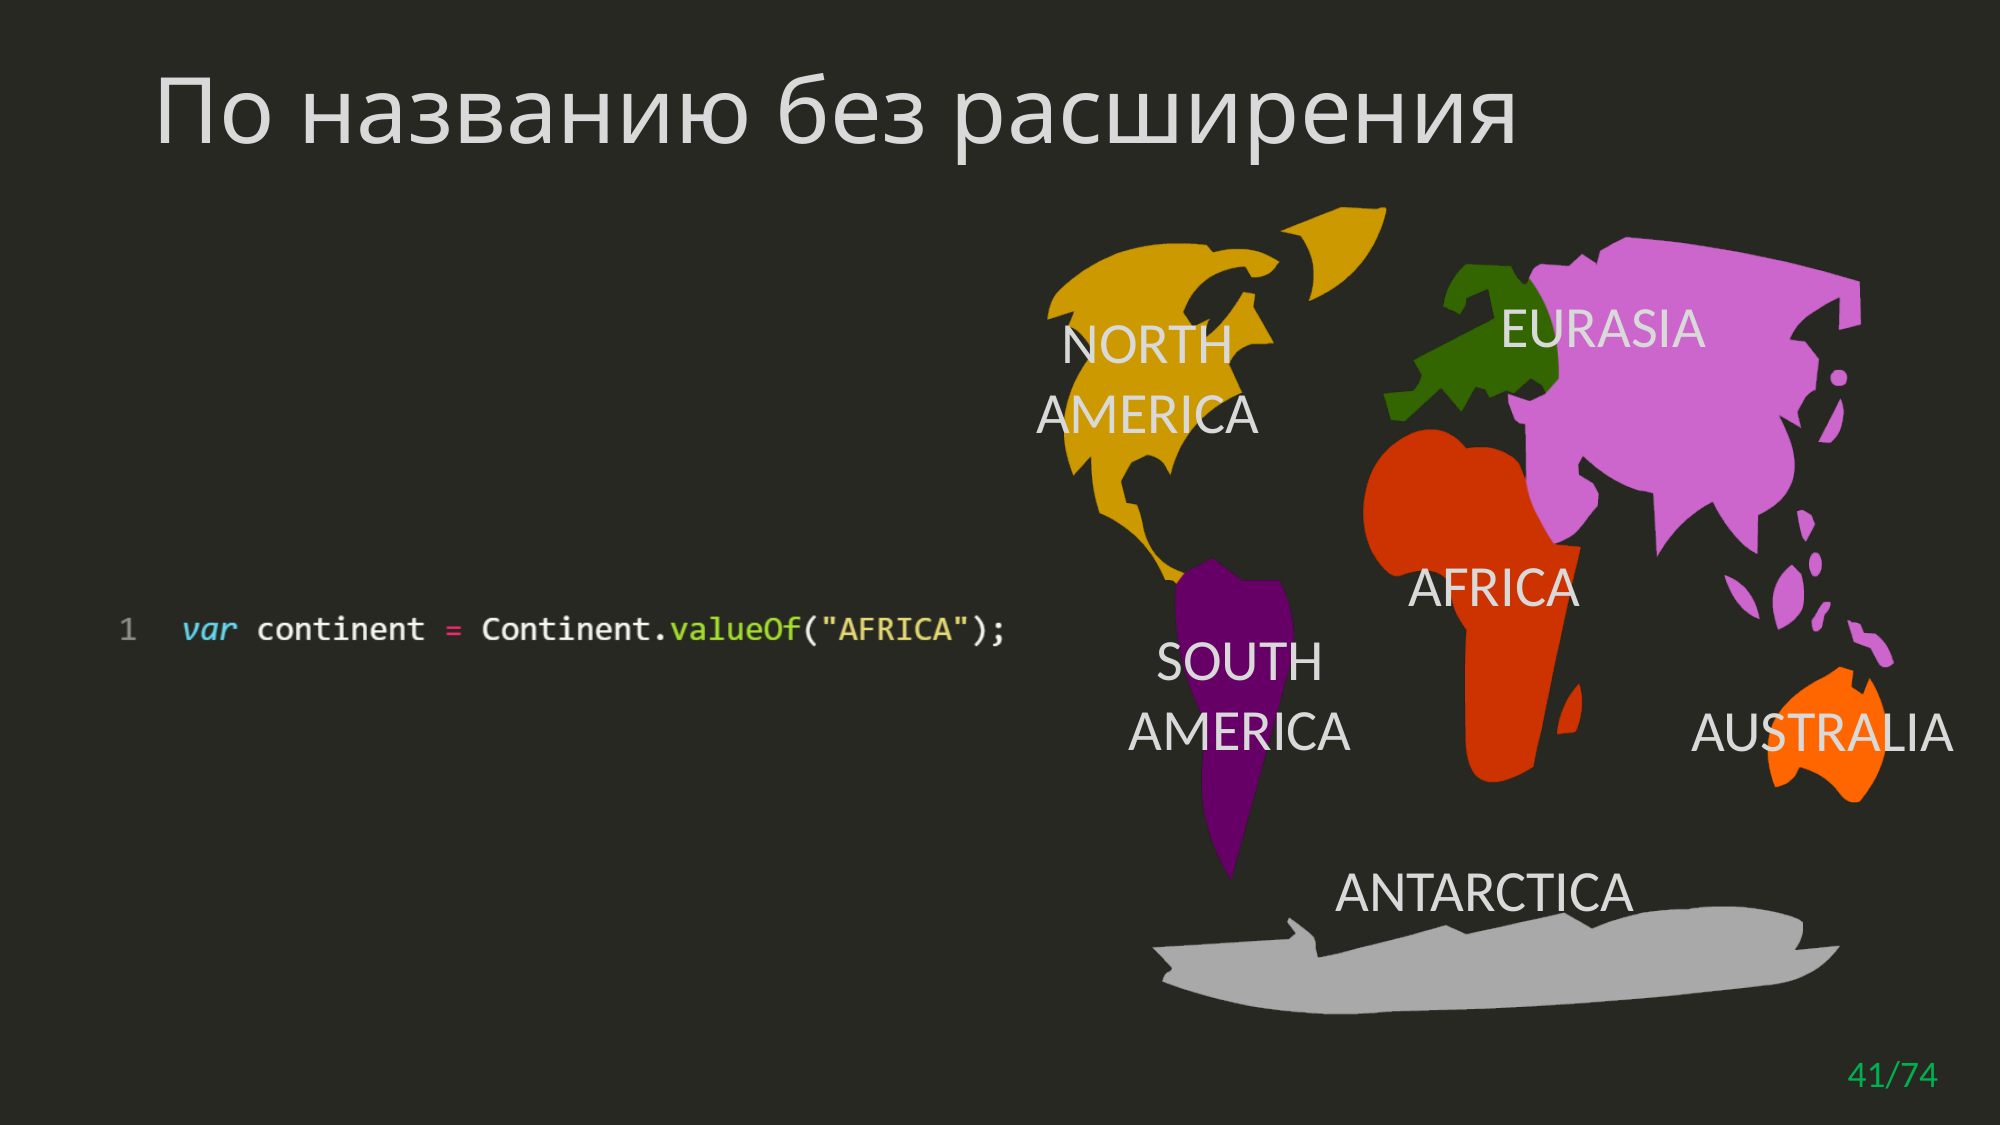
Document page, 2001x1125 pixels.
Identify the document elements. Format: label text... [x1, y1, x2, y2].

slide_number 41/74 [1809, 1042, 1953, 1103]
title По названию без расширения [137, 59, 1863, 278]
picture [74, 564, 999, 699]
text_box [999, 206, 1971, 1015]
